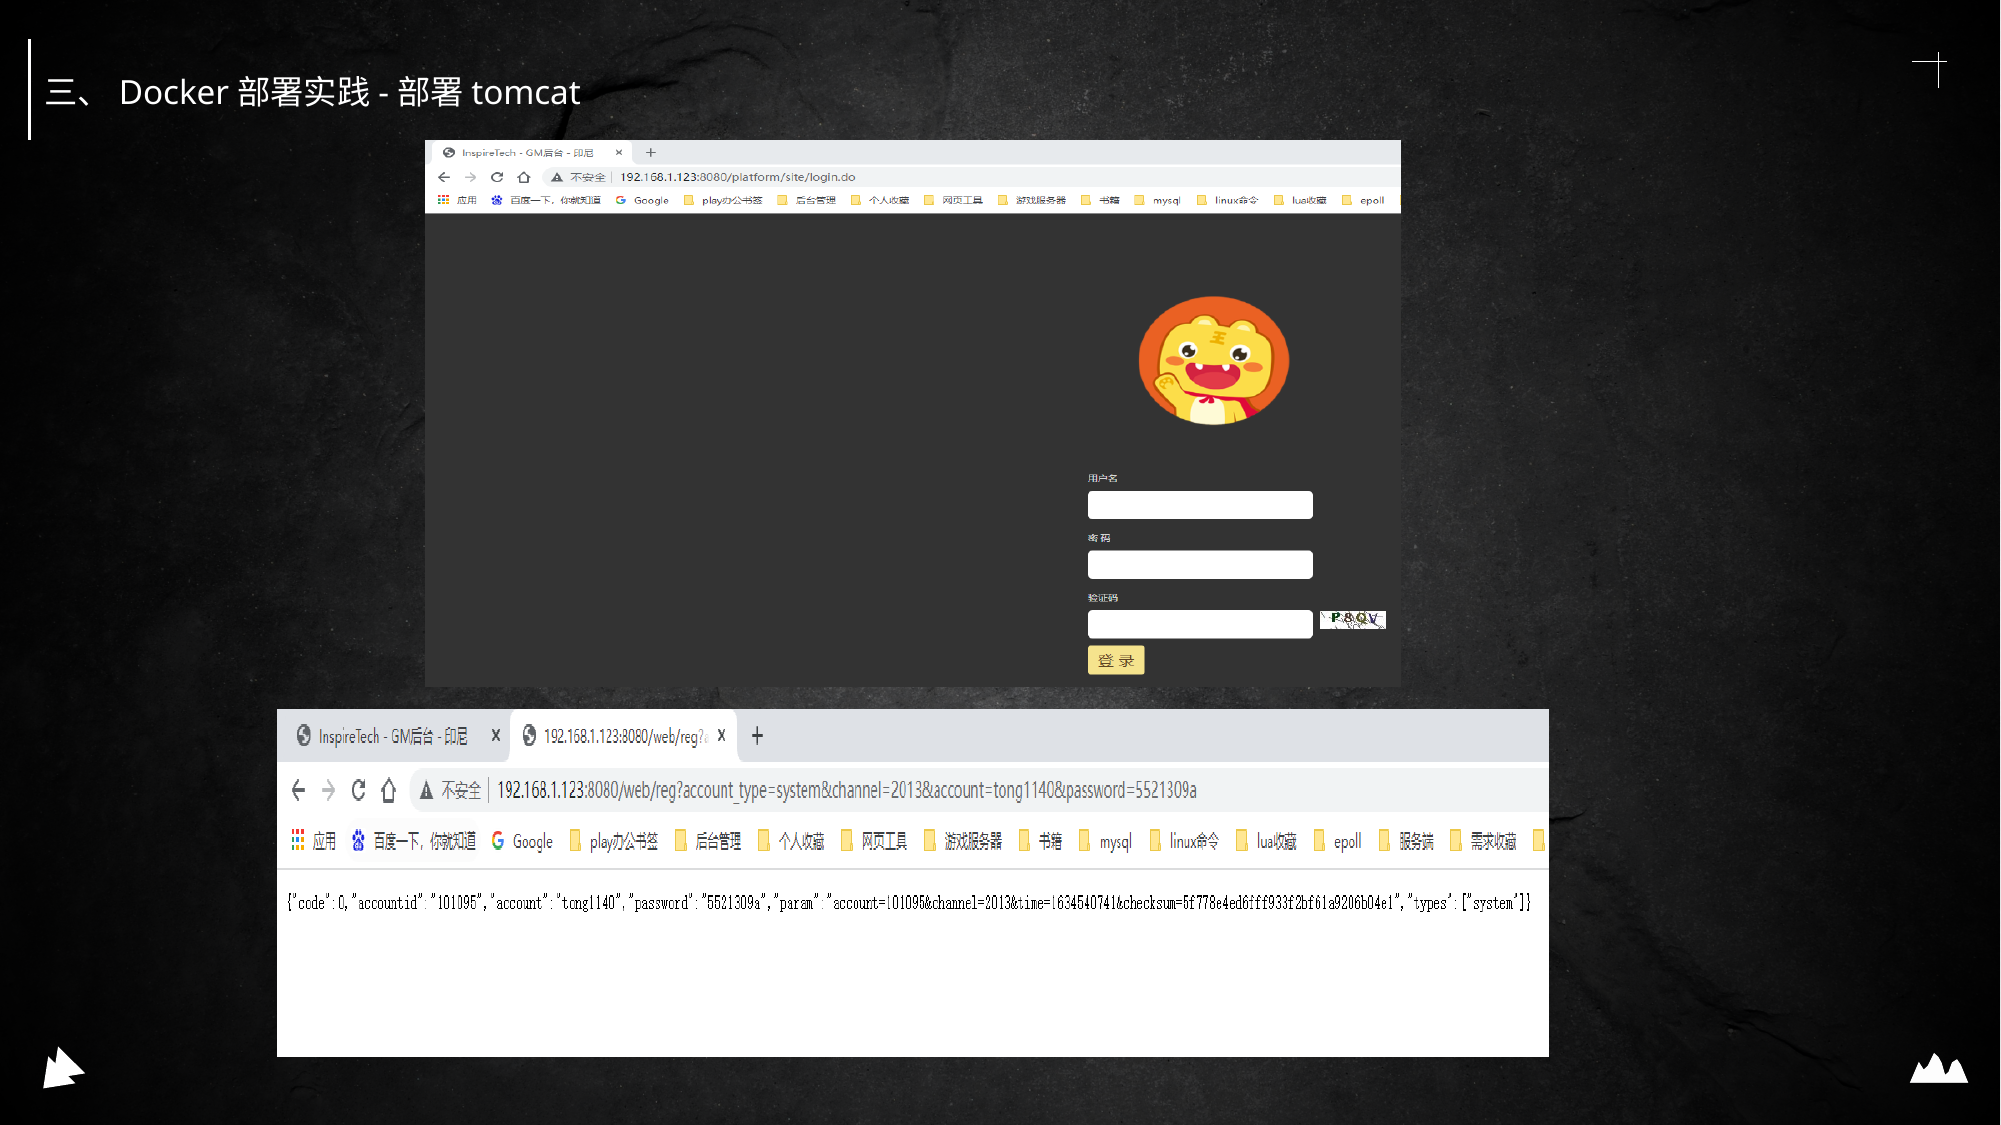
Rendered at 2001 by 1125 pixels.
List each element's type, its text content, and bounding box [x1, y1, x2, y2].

text_box [0, 0, 2000, 1125]
picture [1905, 1035, 1972, 1103]
picture [277, 709, 1549, 1057]
text_box 三、Docker部署实践-部署tomcat [30, 60, 800, 119]
text_box [51, 1044, 88, 1080]
picture [425, 140, 1401, 687]
text_box [41, 1054, 78, 1090]
